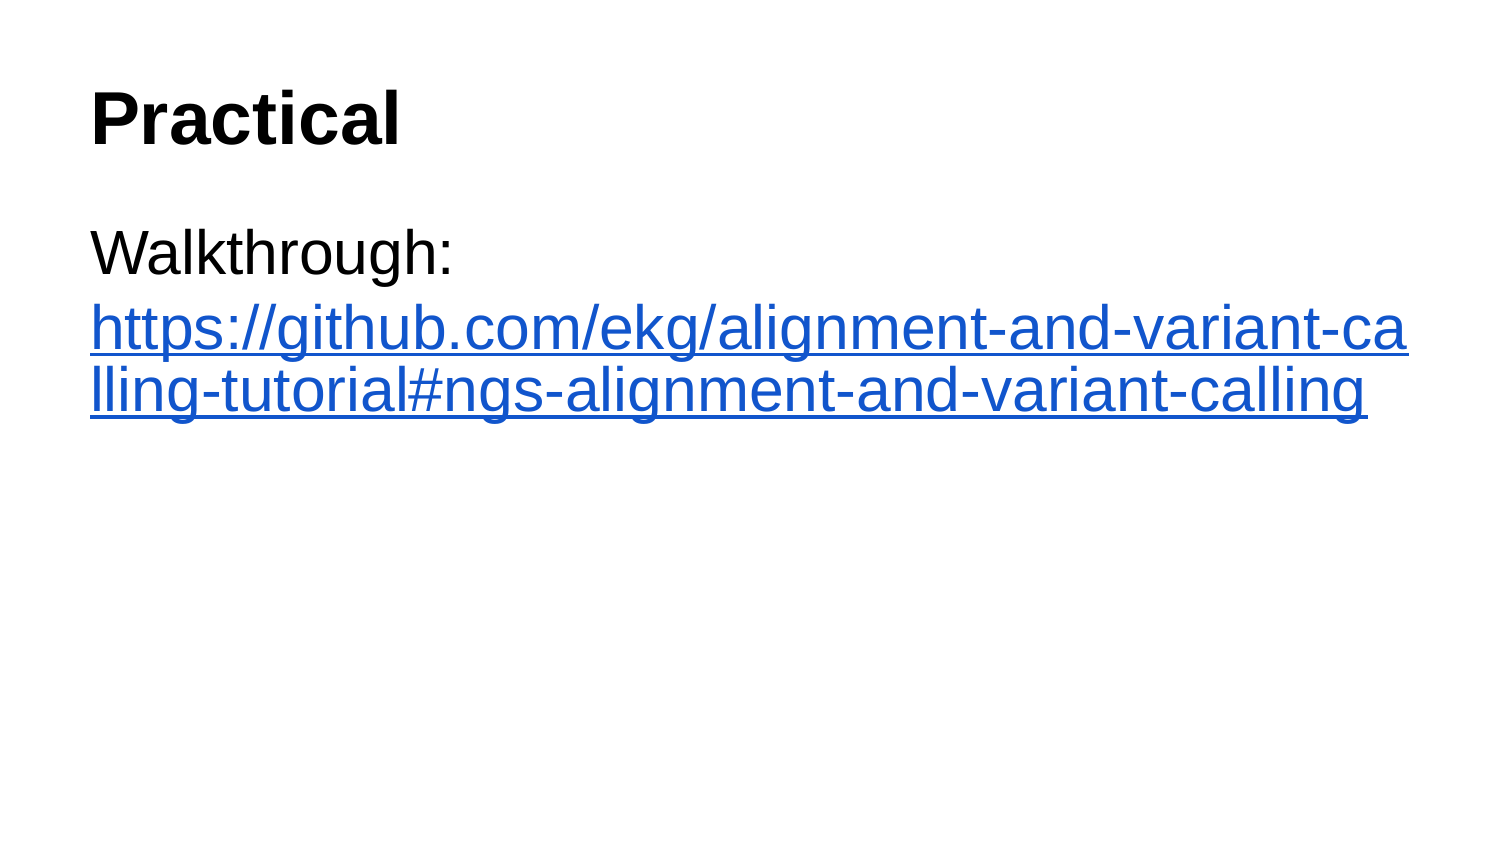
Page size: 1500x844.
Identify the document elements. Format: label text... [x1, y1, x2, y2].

list Walkthrough: https://github.com/ekg/alignment-and-variant-calling-tutorial#ngs-alignment-and-variant-calling [75, 196, 1425, 808]
title Practical [75, 33, 1425, 175]
